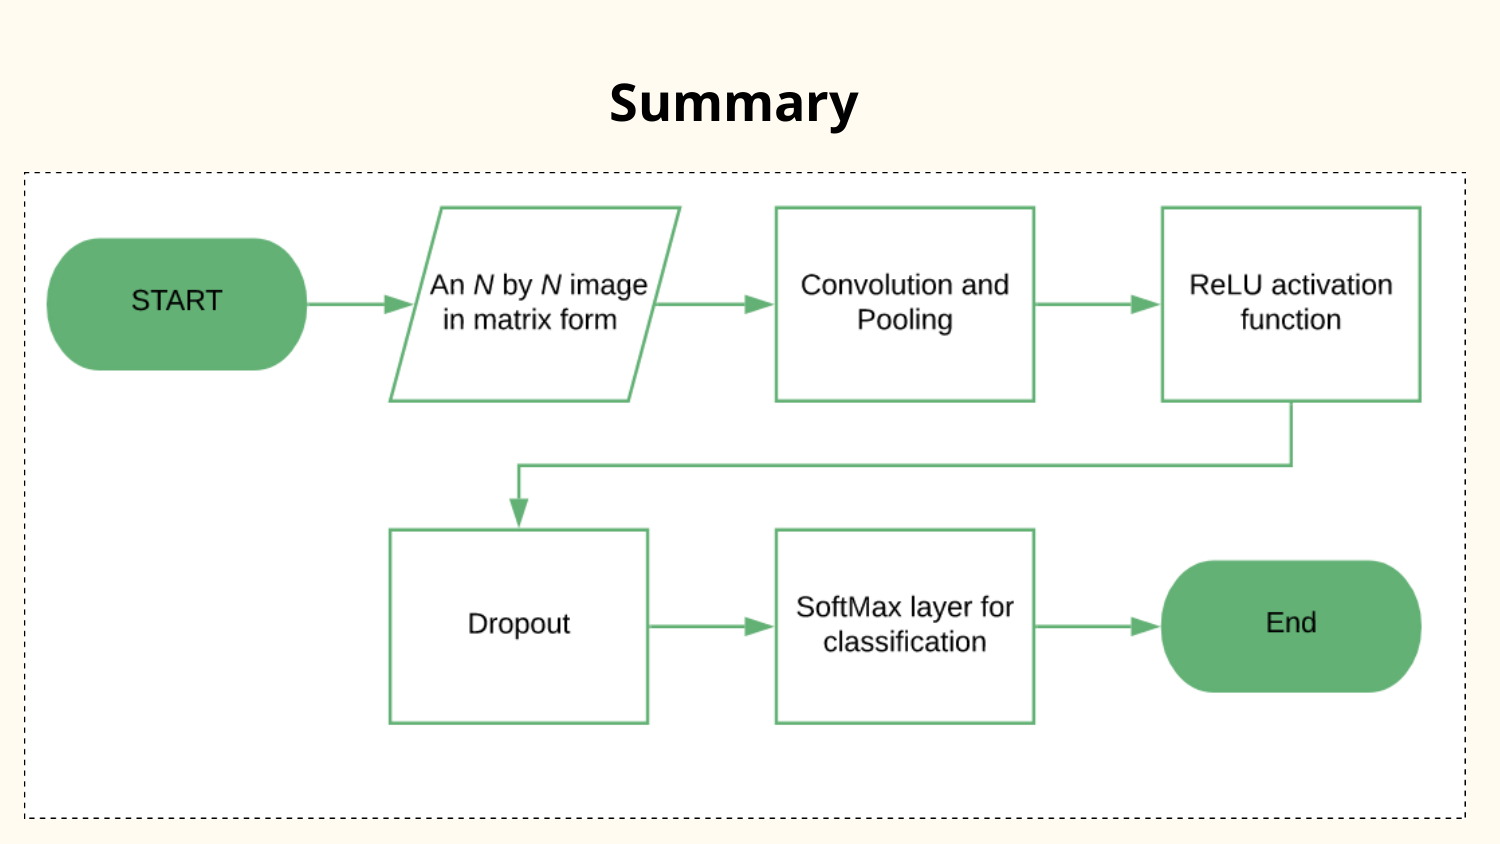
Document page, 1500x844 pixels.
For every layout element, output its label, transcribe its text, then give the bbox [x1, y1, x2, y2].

picture [24, 172, 1467, 819]
text_box Summary [594, 54, 1500, 147]
